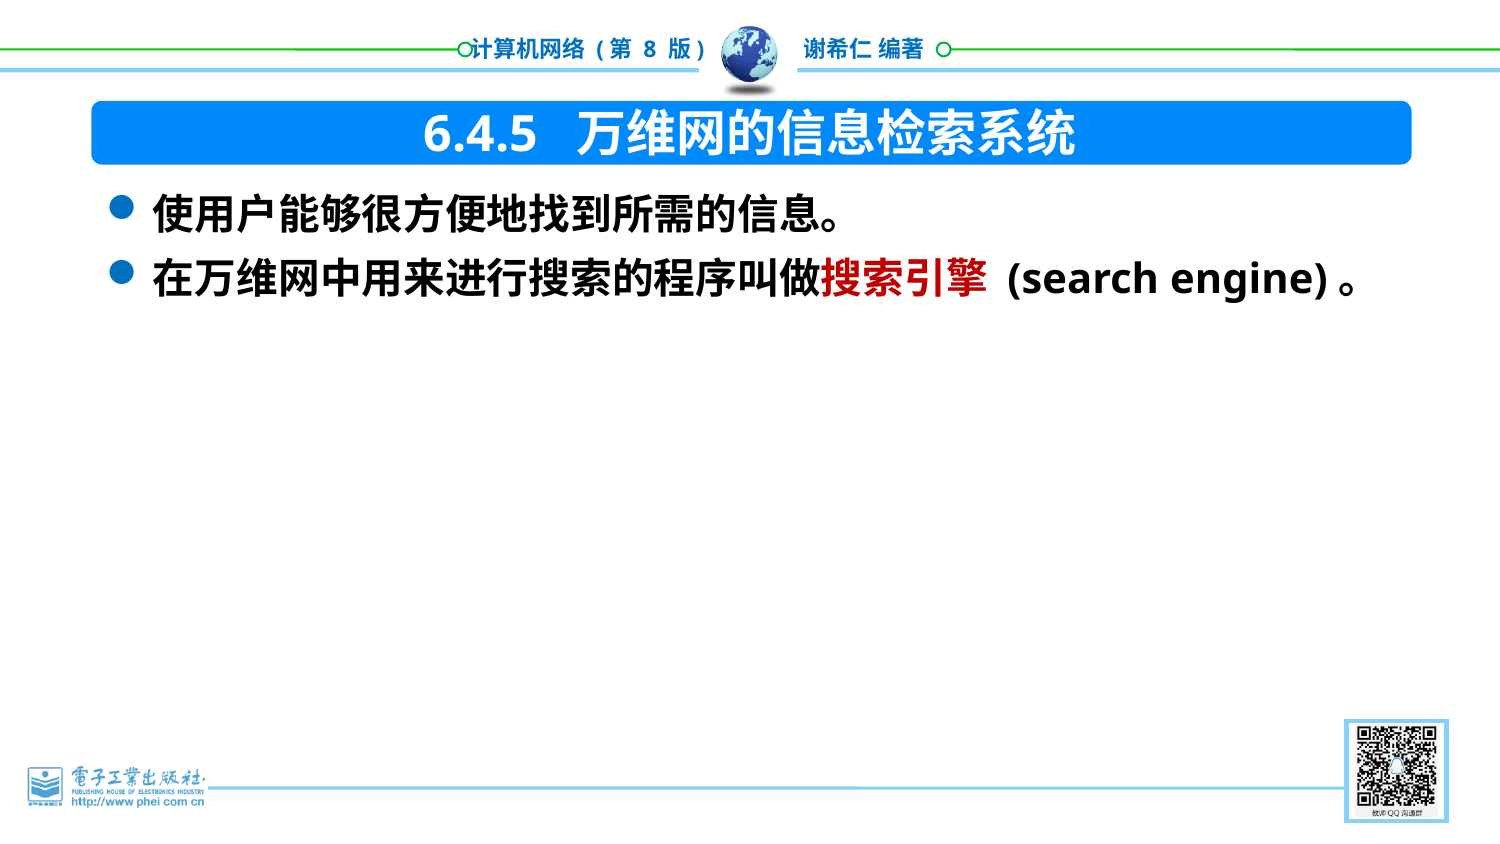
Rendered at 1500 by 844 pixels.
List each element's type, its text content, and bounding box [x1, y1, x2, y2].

text_box [1091, 100, 1412, 165]
picture [719, 24, 779, 93]
text_box [91, 100, 409, 165]
picture [23, 764, 208, 809]
text_box 使用户能够很方便地找到所需的信息。 在万维网中用来进行搜索的程序叫做搜索引擎 (search engine)。 [91, 165, 1412, 310]
picture [1355, 724, 1438, 817]
text_box 6.4.5 万维网的信息检索系统 [409, 93, 1091, 165]
